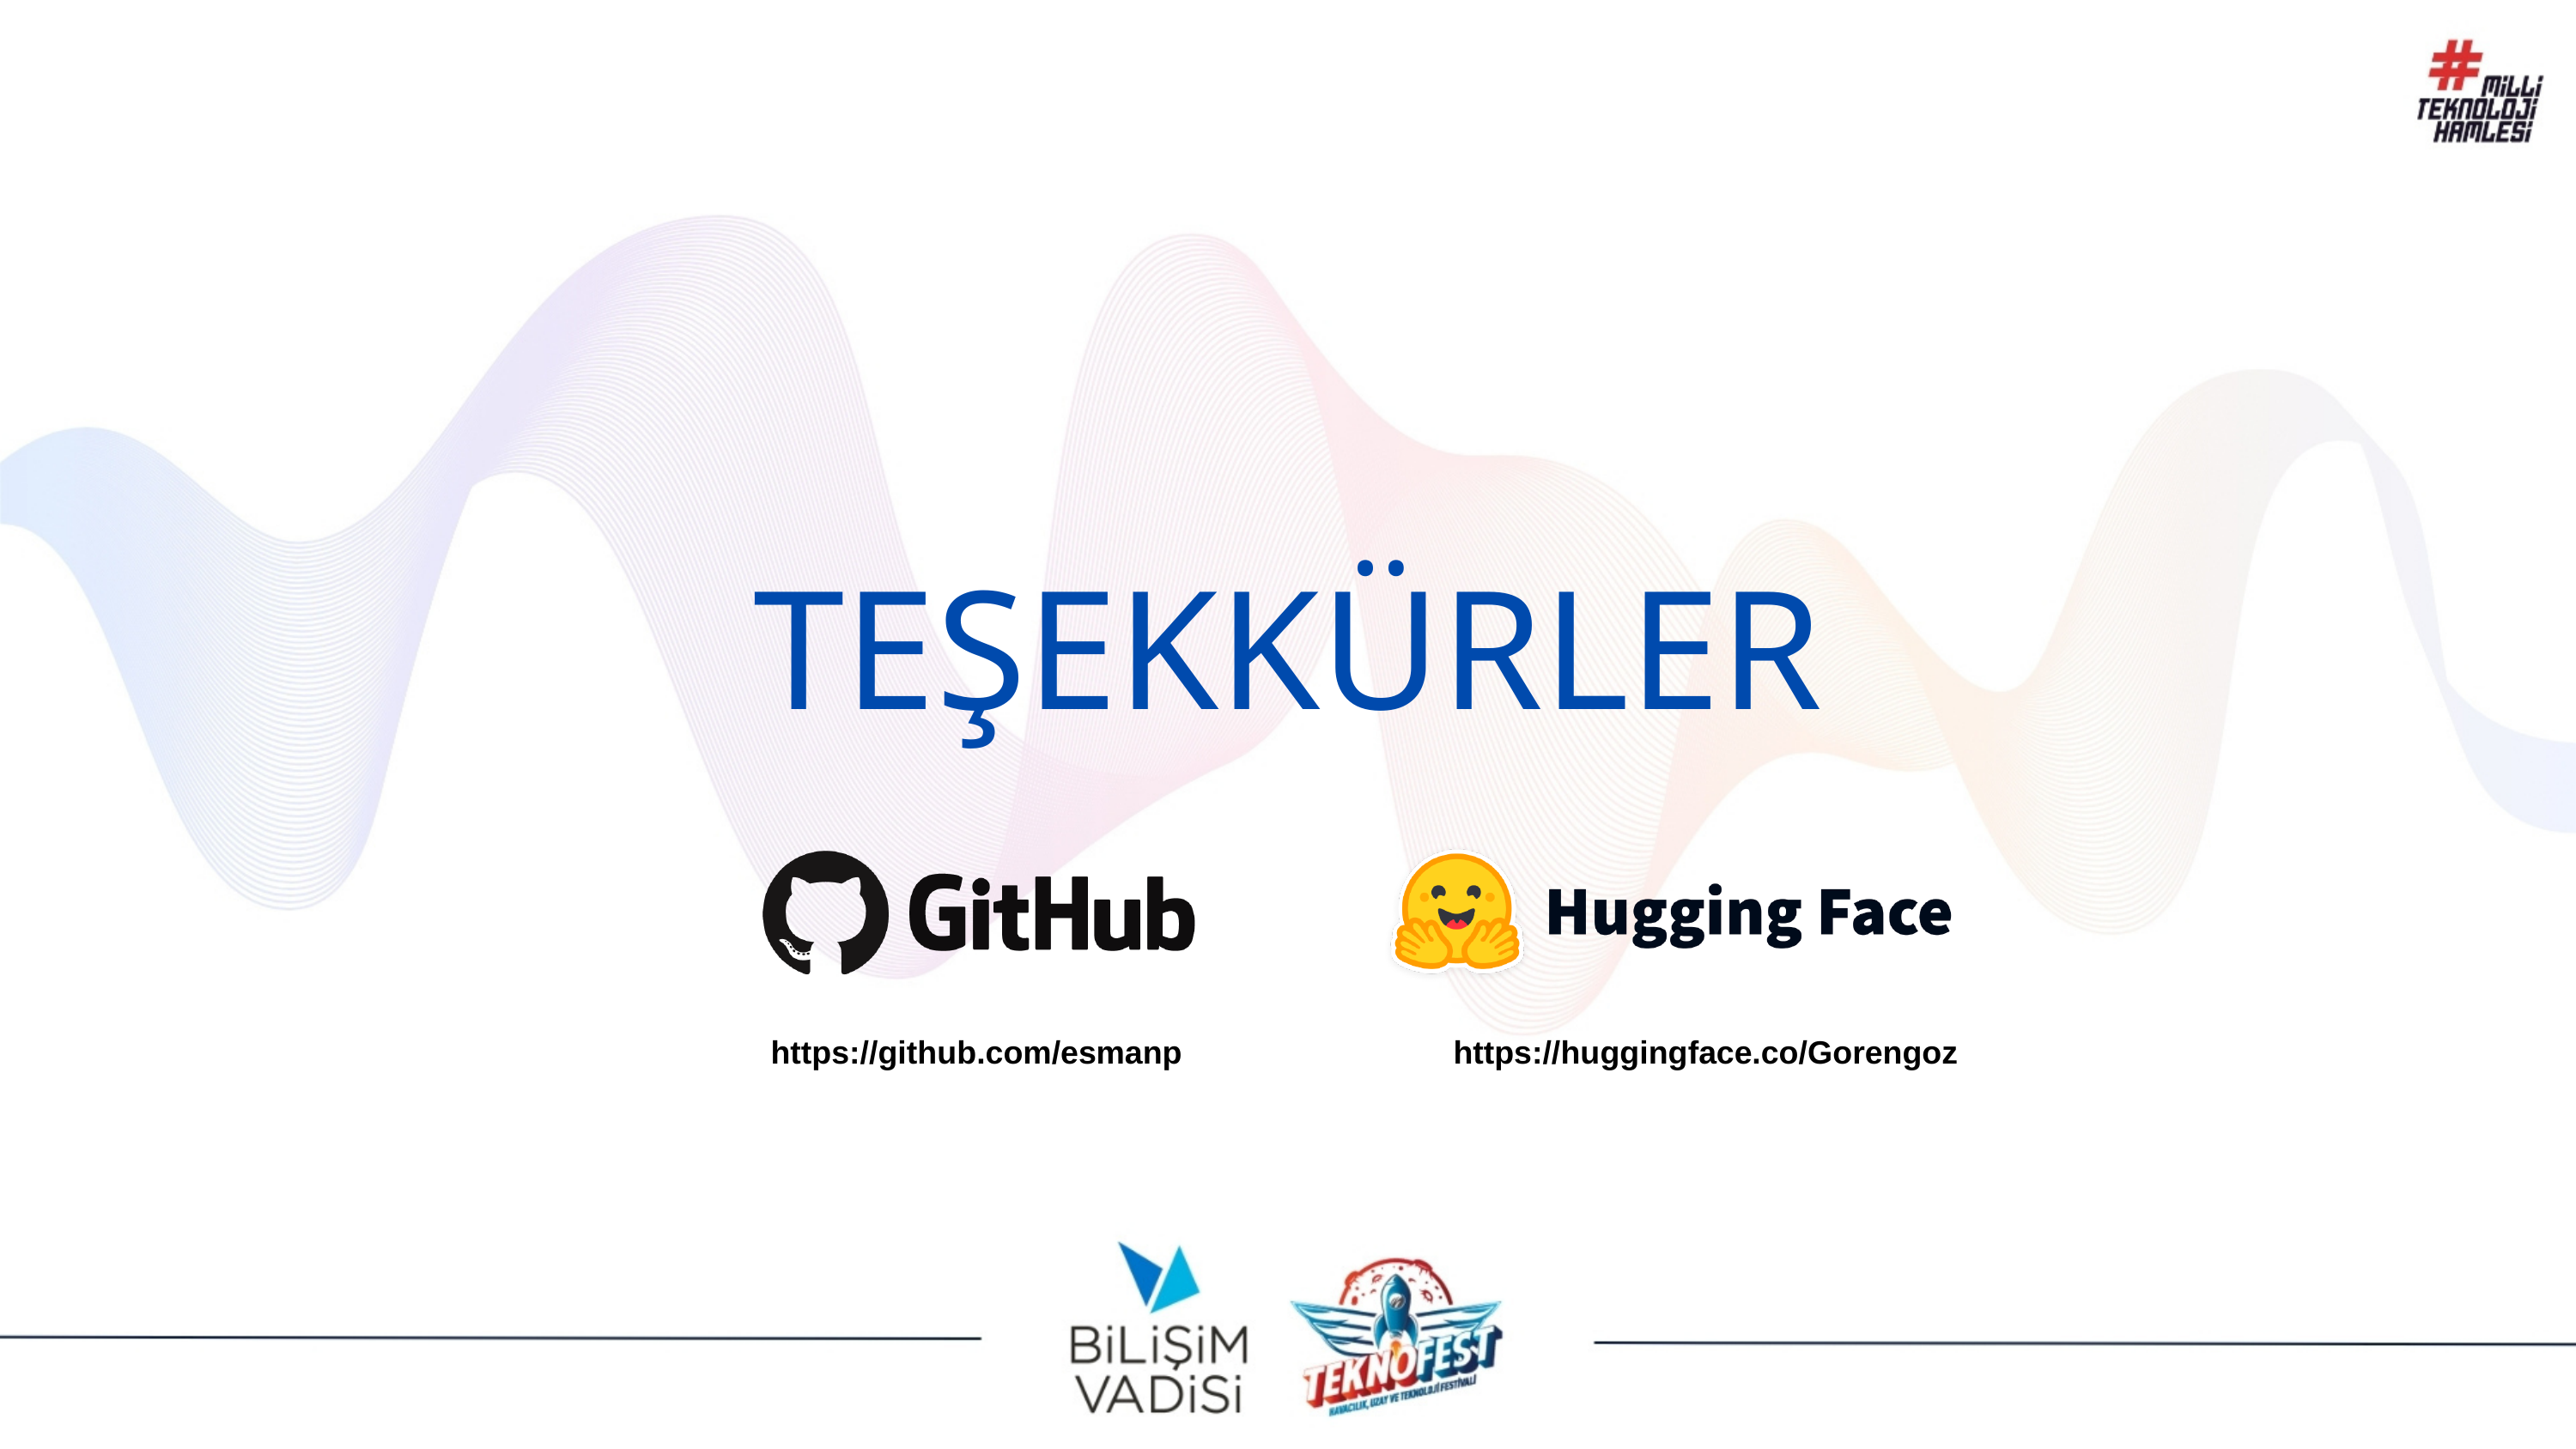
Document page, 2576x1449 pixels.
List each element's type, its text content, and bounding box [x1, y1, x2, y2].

picture [1363, 829, 1986, 996]
text_box TEŞEKKÜRLER [158, 512, 2418, 743]
text_box https://github.com/esmanp [757, 1025, 1200, 1077]
text_box [0, 0, 2576, 1449]
text_box https://huggingface.co/Gorengoz [1440, 1025, 1971, 1077]
picture [692, 806, 1266, 1020]
